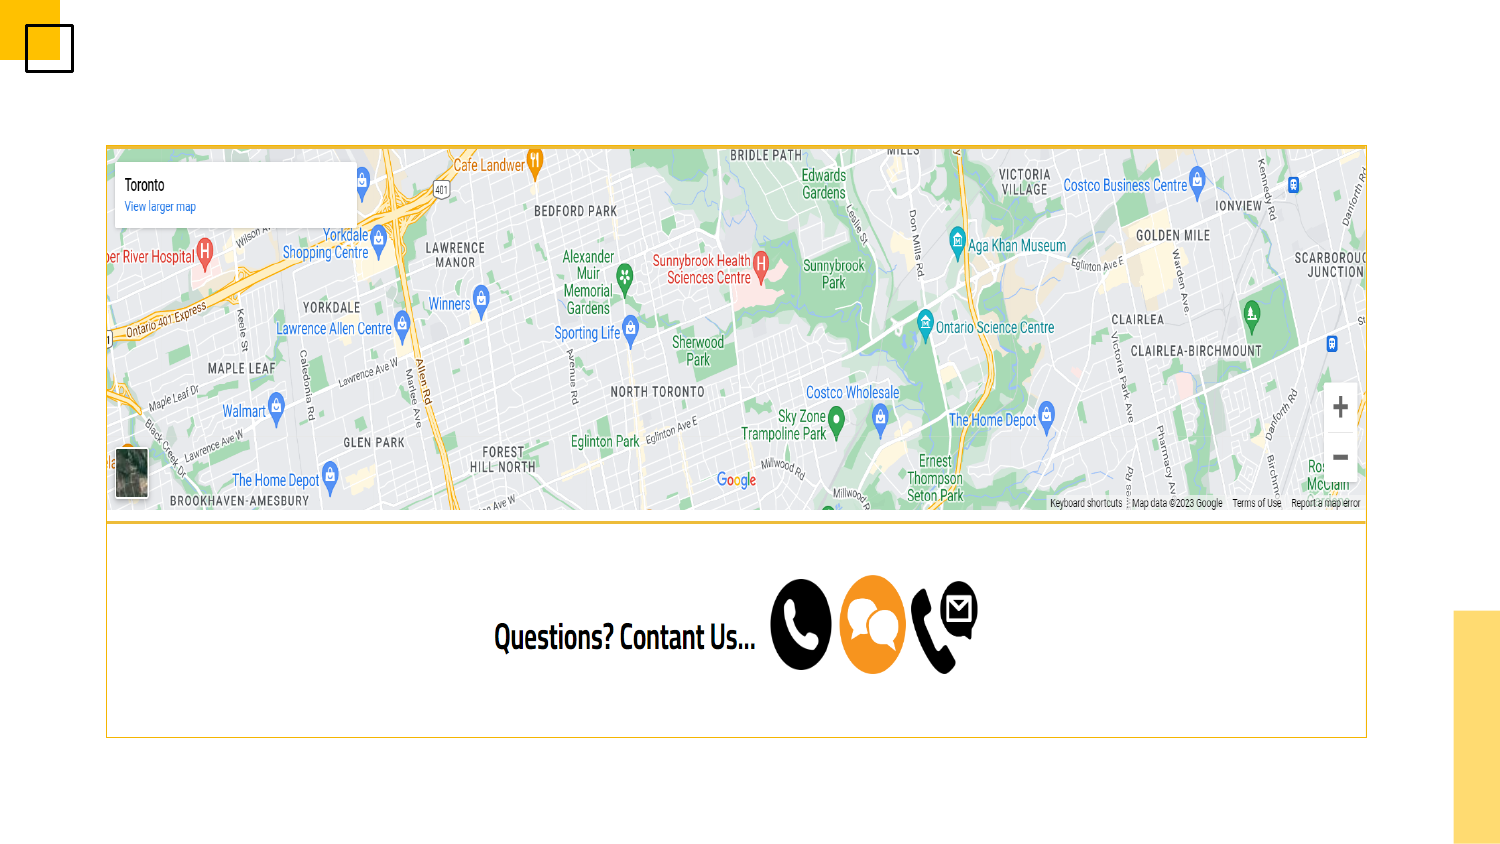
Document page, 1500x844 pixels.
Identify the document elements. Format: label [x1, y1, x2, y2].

picture [105, 145, 1367, 738]
